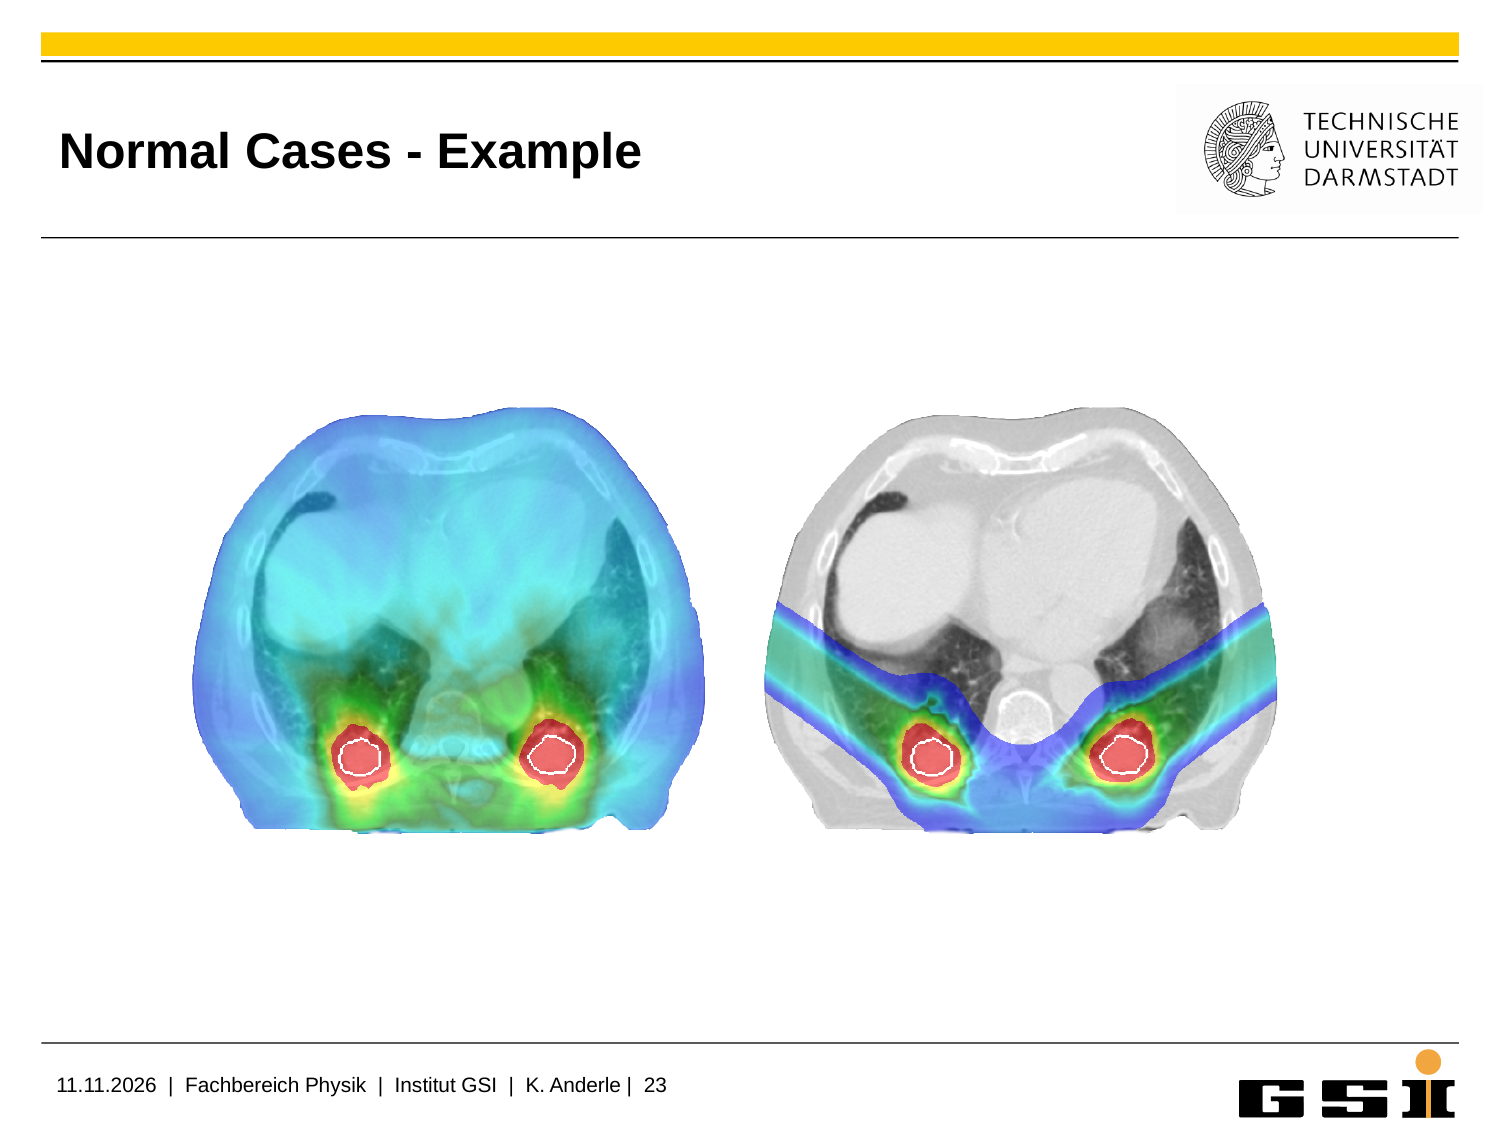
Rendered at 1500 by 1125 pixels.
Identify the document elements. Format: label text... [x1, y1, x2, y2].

picture [1175, 84, 1483, 214]
title Normal Cases - Example [58, 79, 1149, 218]
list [170, 396, 1291, 850]
